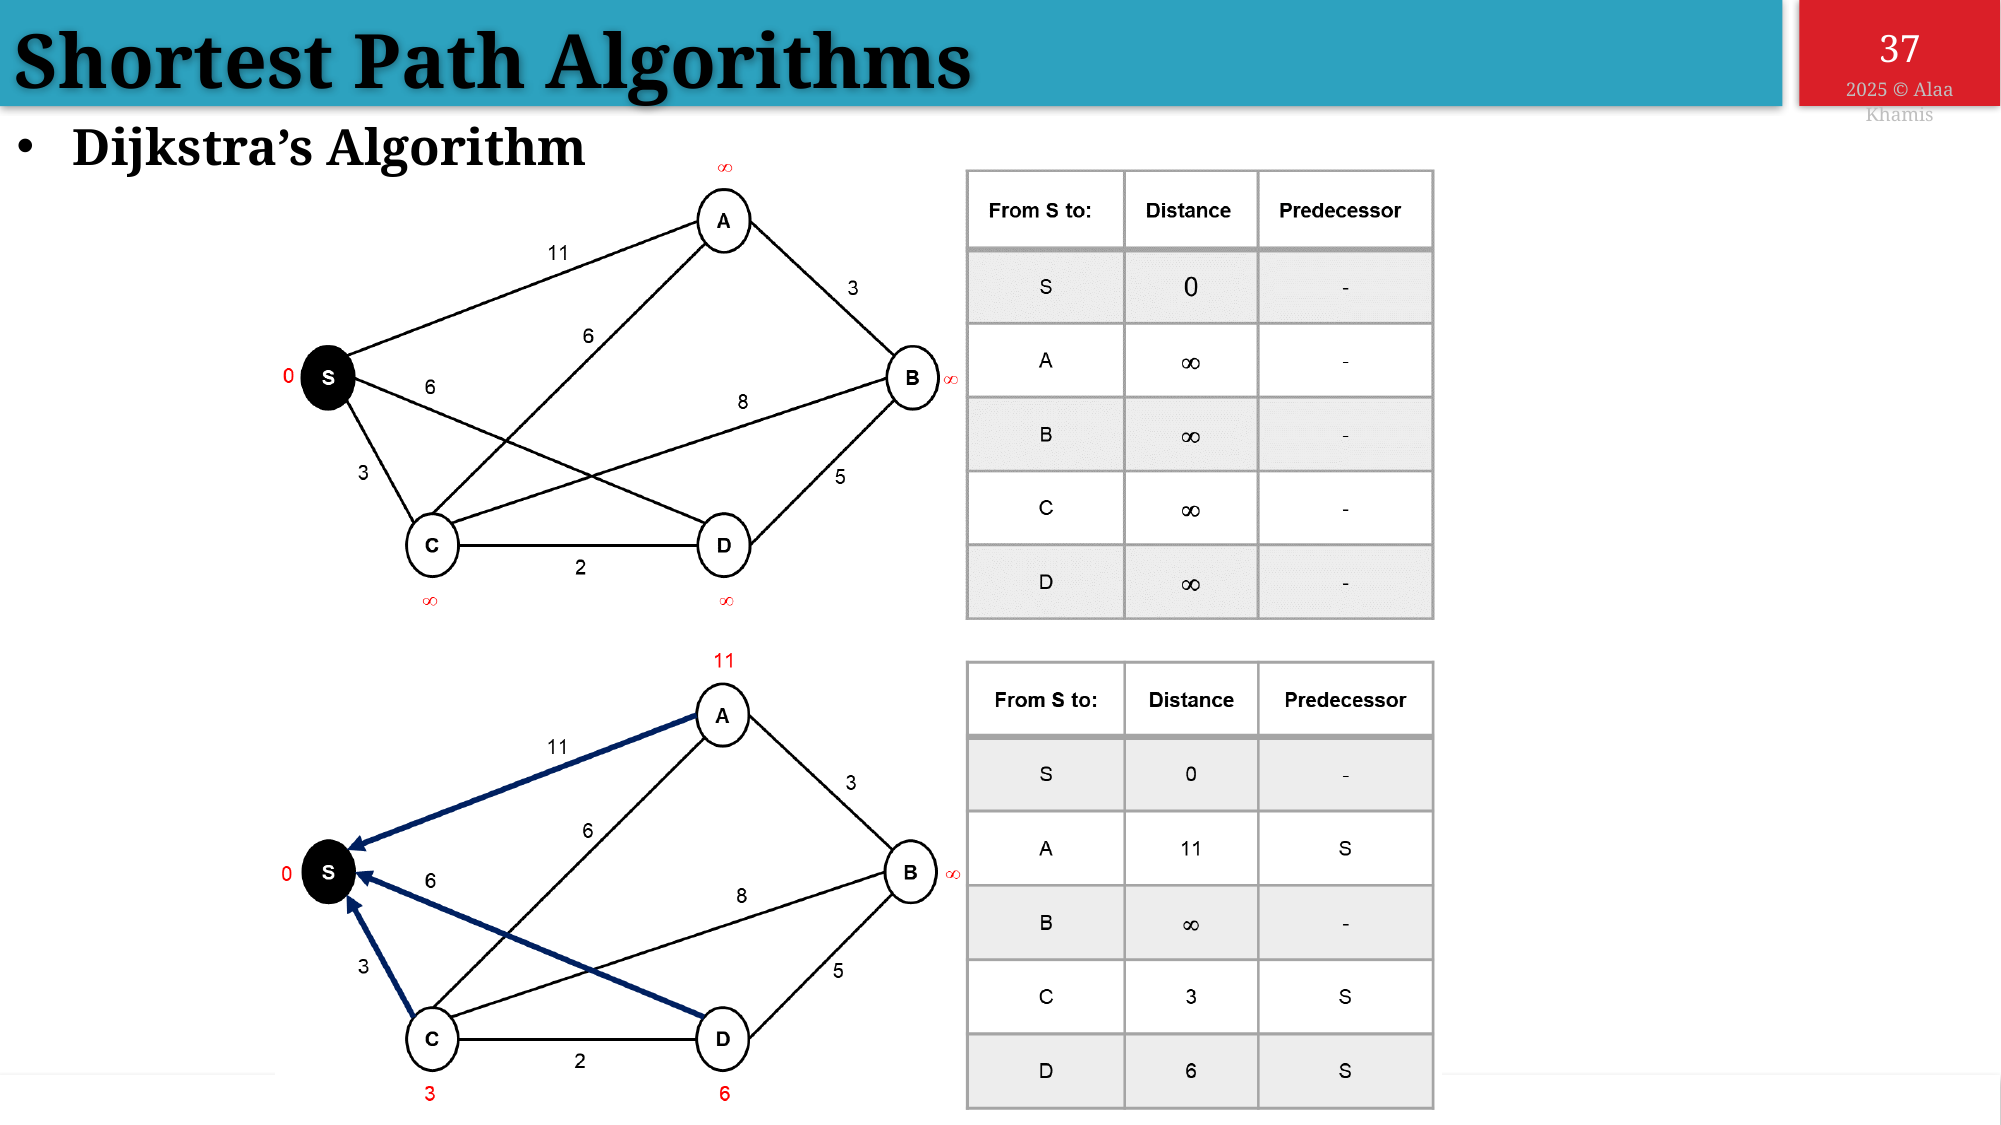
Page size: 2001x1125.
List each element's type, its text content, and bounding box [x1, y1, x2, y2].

text_box Dijkstra’s Algorithm [1, 107, 2000, 183]
picture [271, 143, 1442, 1124]
text_box Shortest Path Algorithms [0, 0, 1753, 110]
